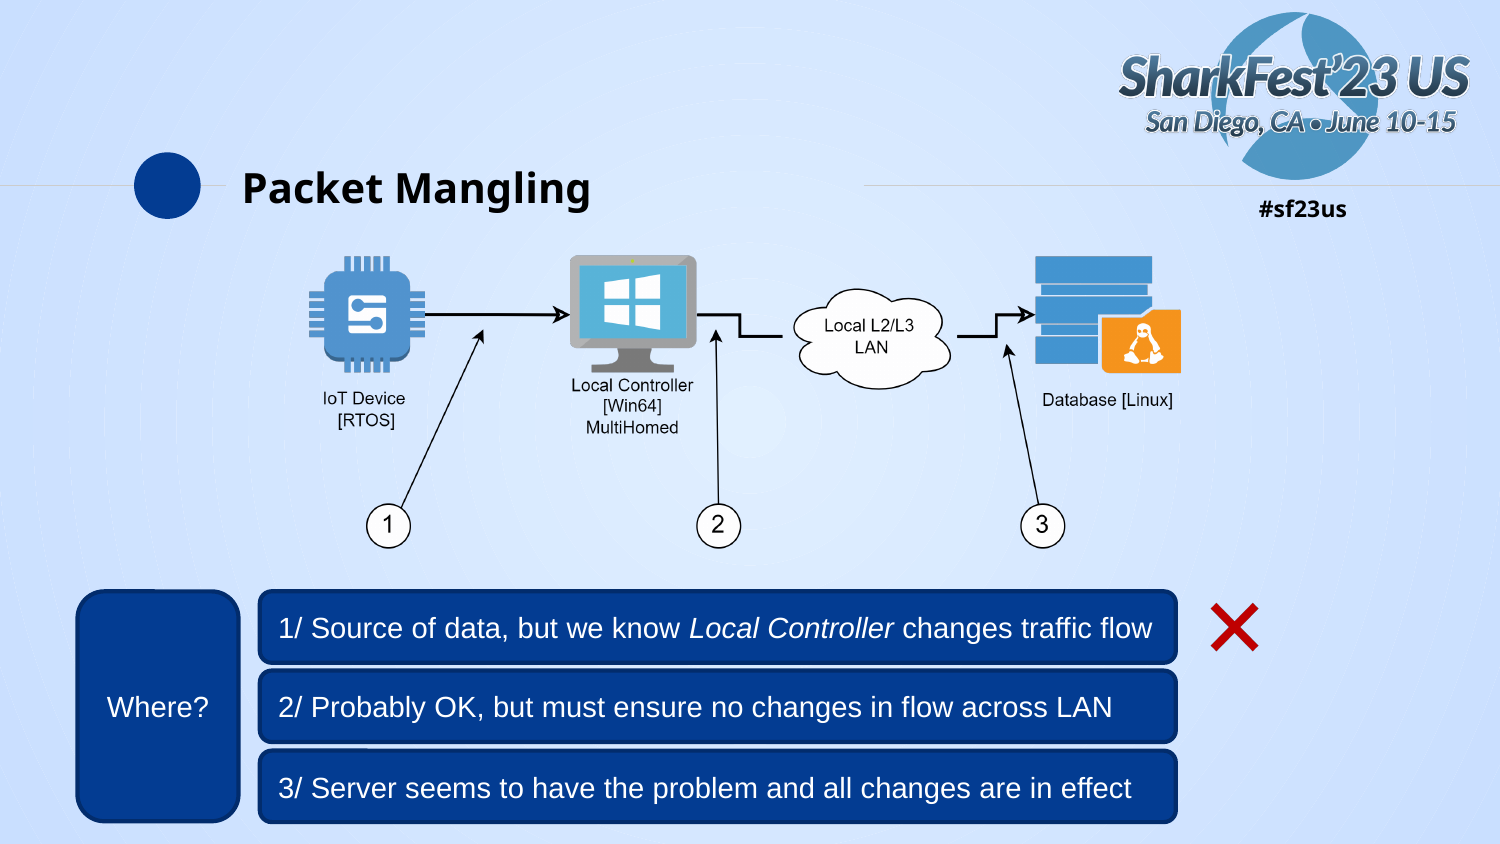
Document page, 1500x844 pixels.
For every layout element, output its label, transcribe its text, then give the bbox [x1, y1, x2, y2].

text_box 2/ Probably OK, but must ensure no changes in flow across LAN [257, 668, 1178, 745]
picture [1201, 594, 1267, 660]
title Packet Mangling [226, 151, 863, 223]
picture [1119, 12, 1470, 180]
text_box 3/ Server seems to have the problem and all changes are in effect [257, 748, 1178, 825]
text_box Where? [75, 589, 241, 824]
picture [279, 241, 1196, 563]
text_box 1/ Source of data, but we know Local Controller changes traffic flow [257, 589, 1178, 665]
